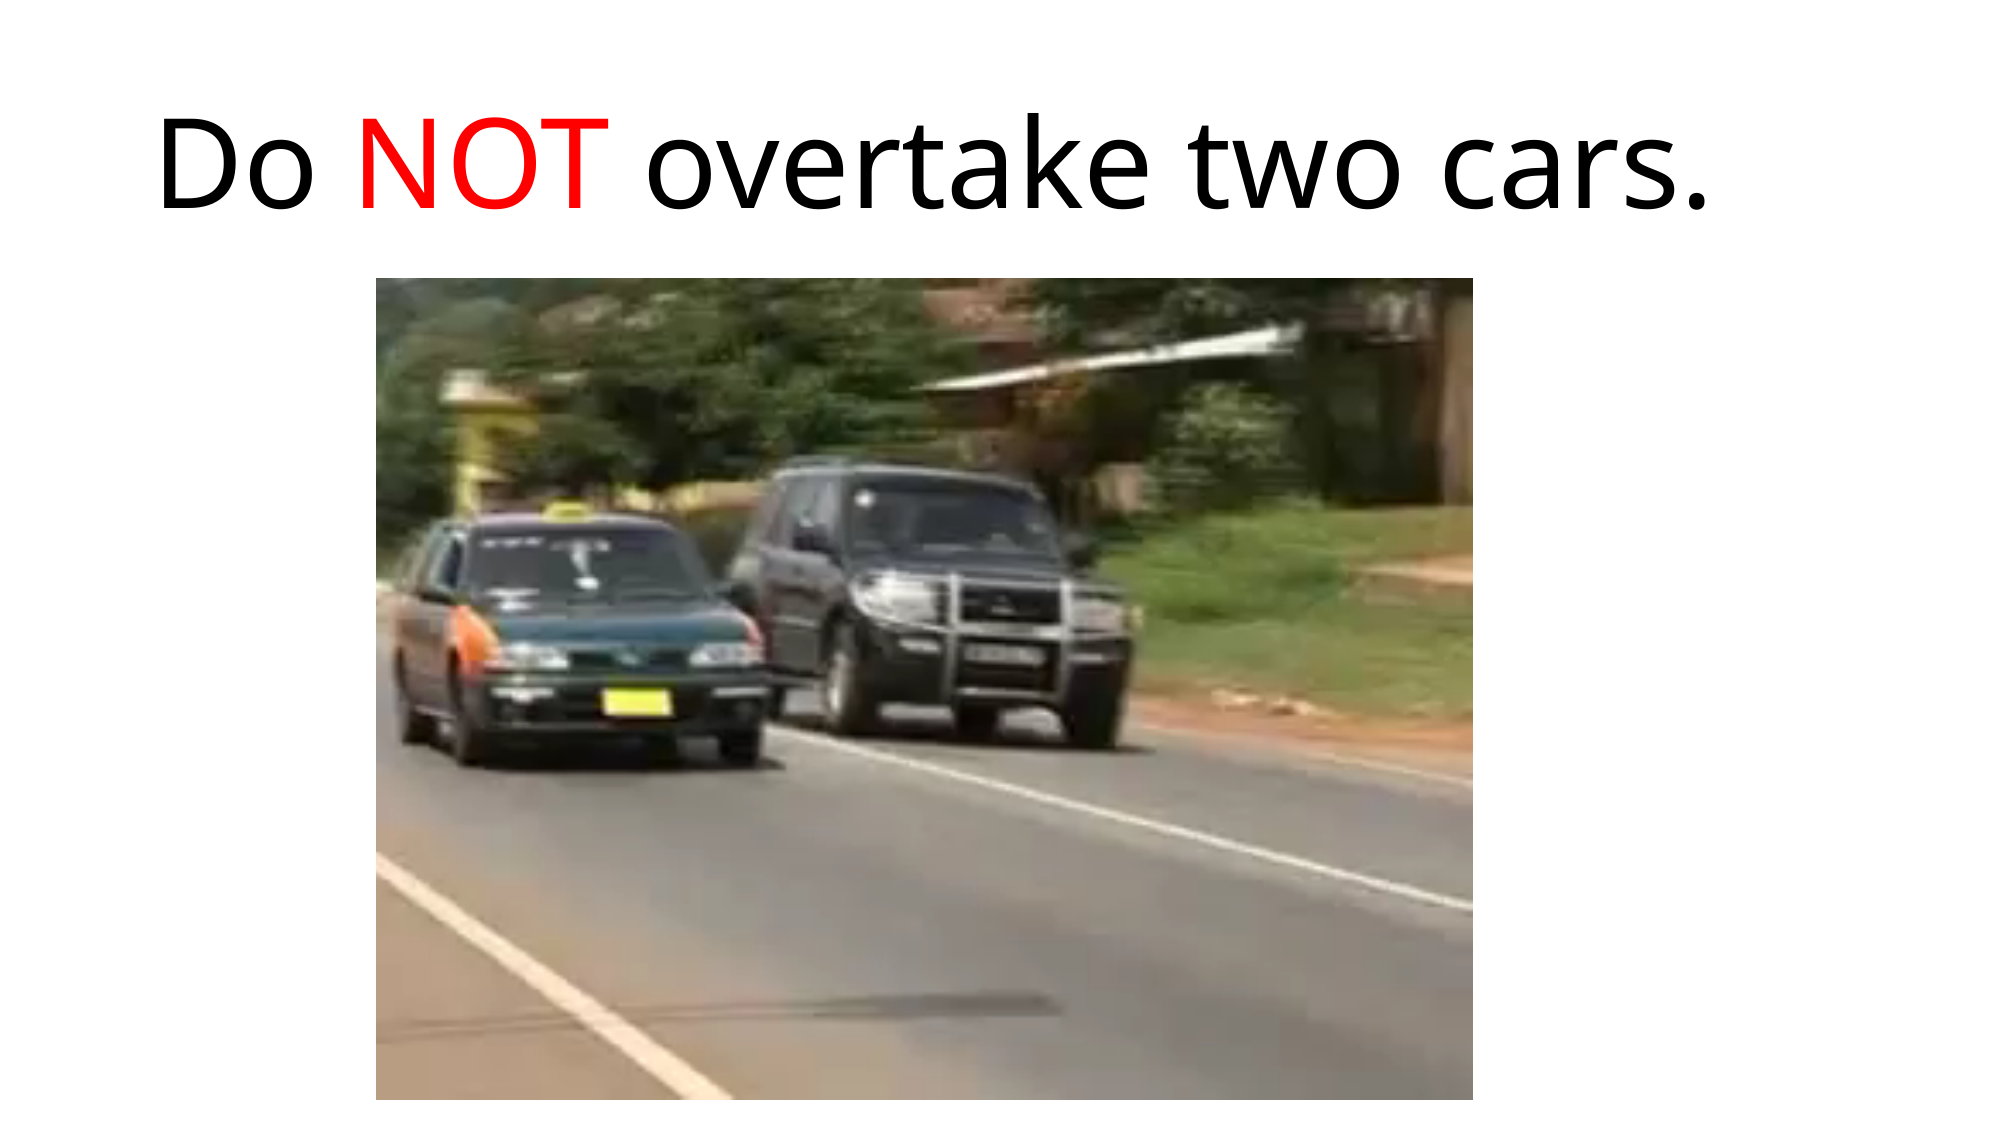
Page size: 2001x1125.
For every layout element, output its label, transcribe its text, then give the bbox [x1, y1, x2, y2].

title Do NOT overtake two cars. [137, 59, 1863, 278]
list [376, 277, 1474, 1101]
